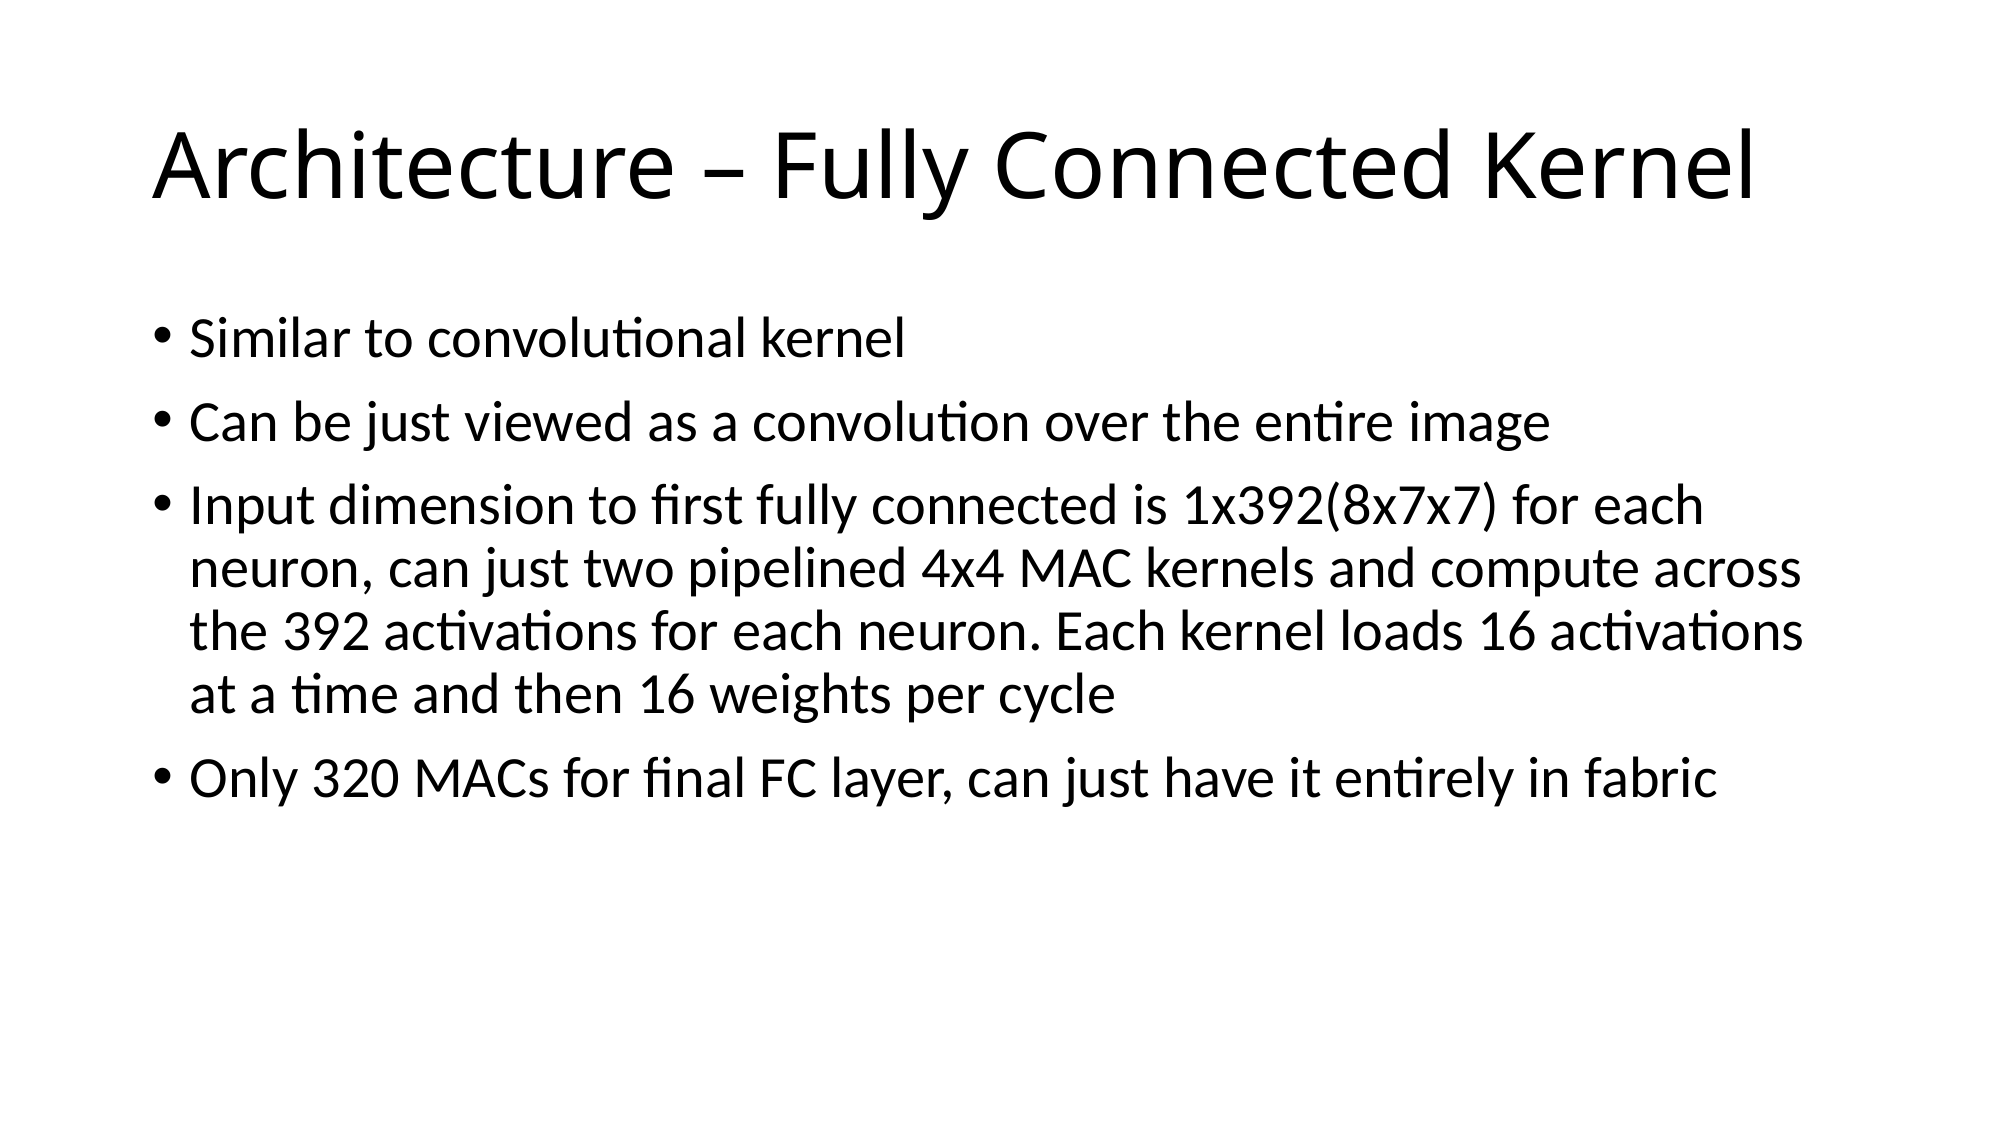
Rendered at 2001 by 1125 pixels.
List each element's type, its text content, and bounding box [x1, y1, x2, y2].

list Similar to convolutional kernel Can be just viewed as a convolution over the entire image Input dimension to first fully connected is 1x392(8x7x7) for each neuron, can just two pipelined 4x4 MAC kernels and compute across the 392 activations for each neuron. Each kernel loads 16 activations at a time and then 16 weights per cycle Only 320 MACs for final FC layer, can just have it entirely in fabric [137, 299, 1863, 1014]
title Architecture – Fully Connected Kernel [137, 59, 1863, 278]
